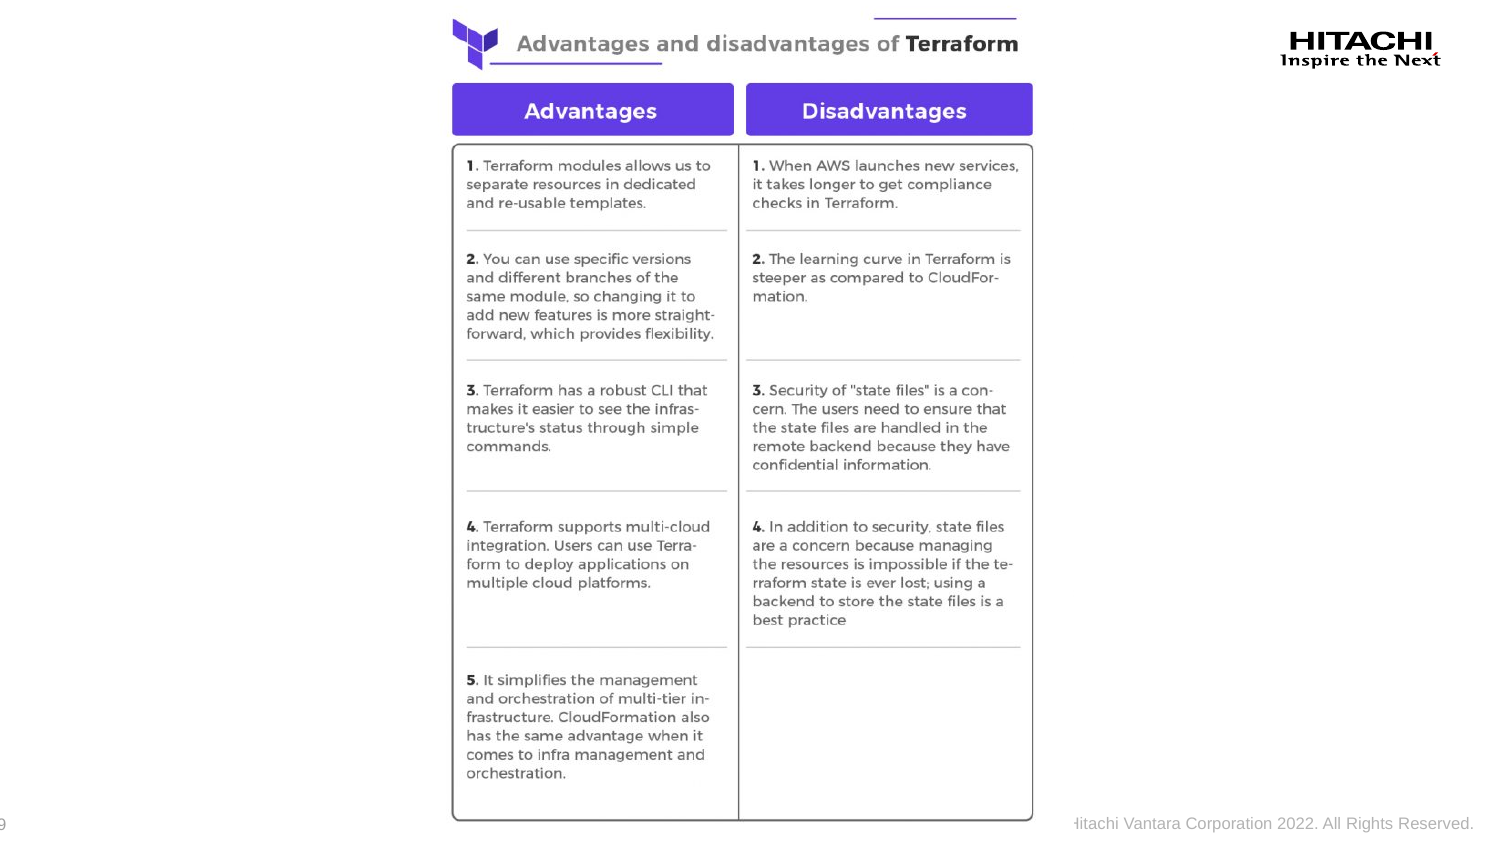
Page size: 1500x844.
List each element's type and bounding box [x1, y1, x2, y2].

picture [425, 0, 1075, 844]
